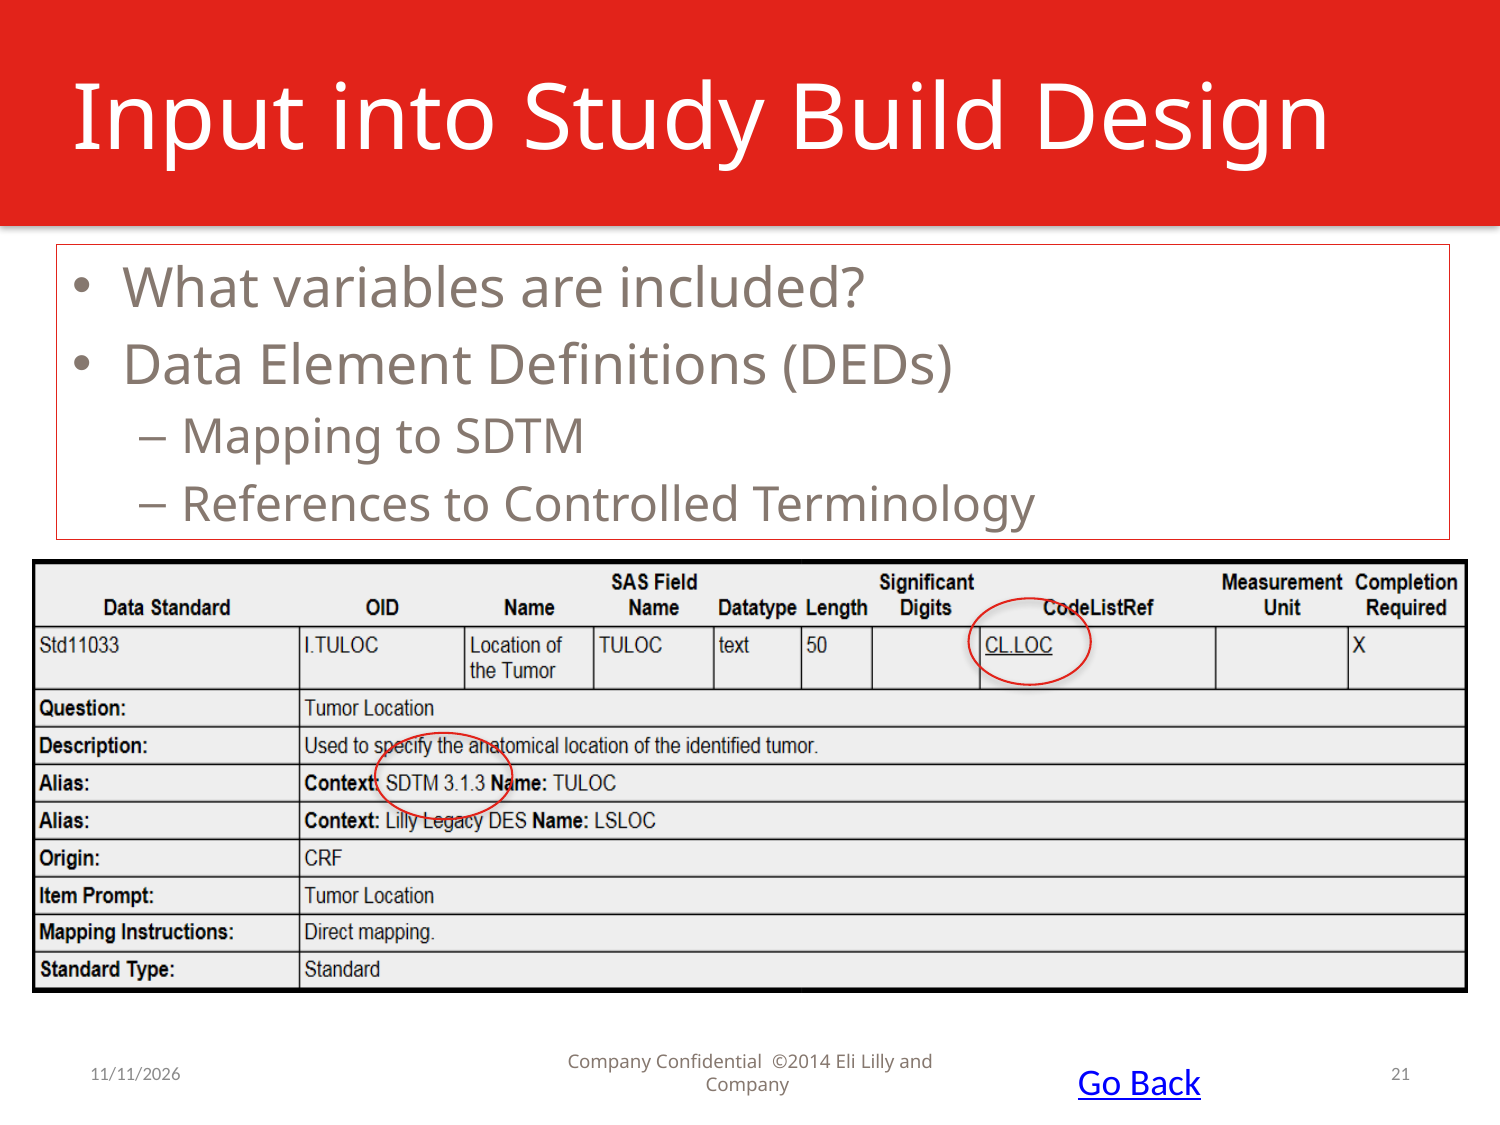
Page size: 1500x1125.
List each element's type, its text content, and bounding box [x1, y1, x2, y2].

text_box Go Back [1063, 1050, 1227, 1111]
slide_number 21 [1074, 1042, 1425, 1103]
footer Company Confidential ©2014 Eli Lilly and Company [512, 1042, 988, 1103]
picture [32, 558, 1468, 994]
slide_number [75, 1042, 425, 1103]
title Input into Study Build Design [56, 19, 1450, 207]
list What variables are included? Data Element Definitions (DEDs) Mapping to SDTM References to Controlled Terminology [56, 244, 1450, 540]
